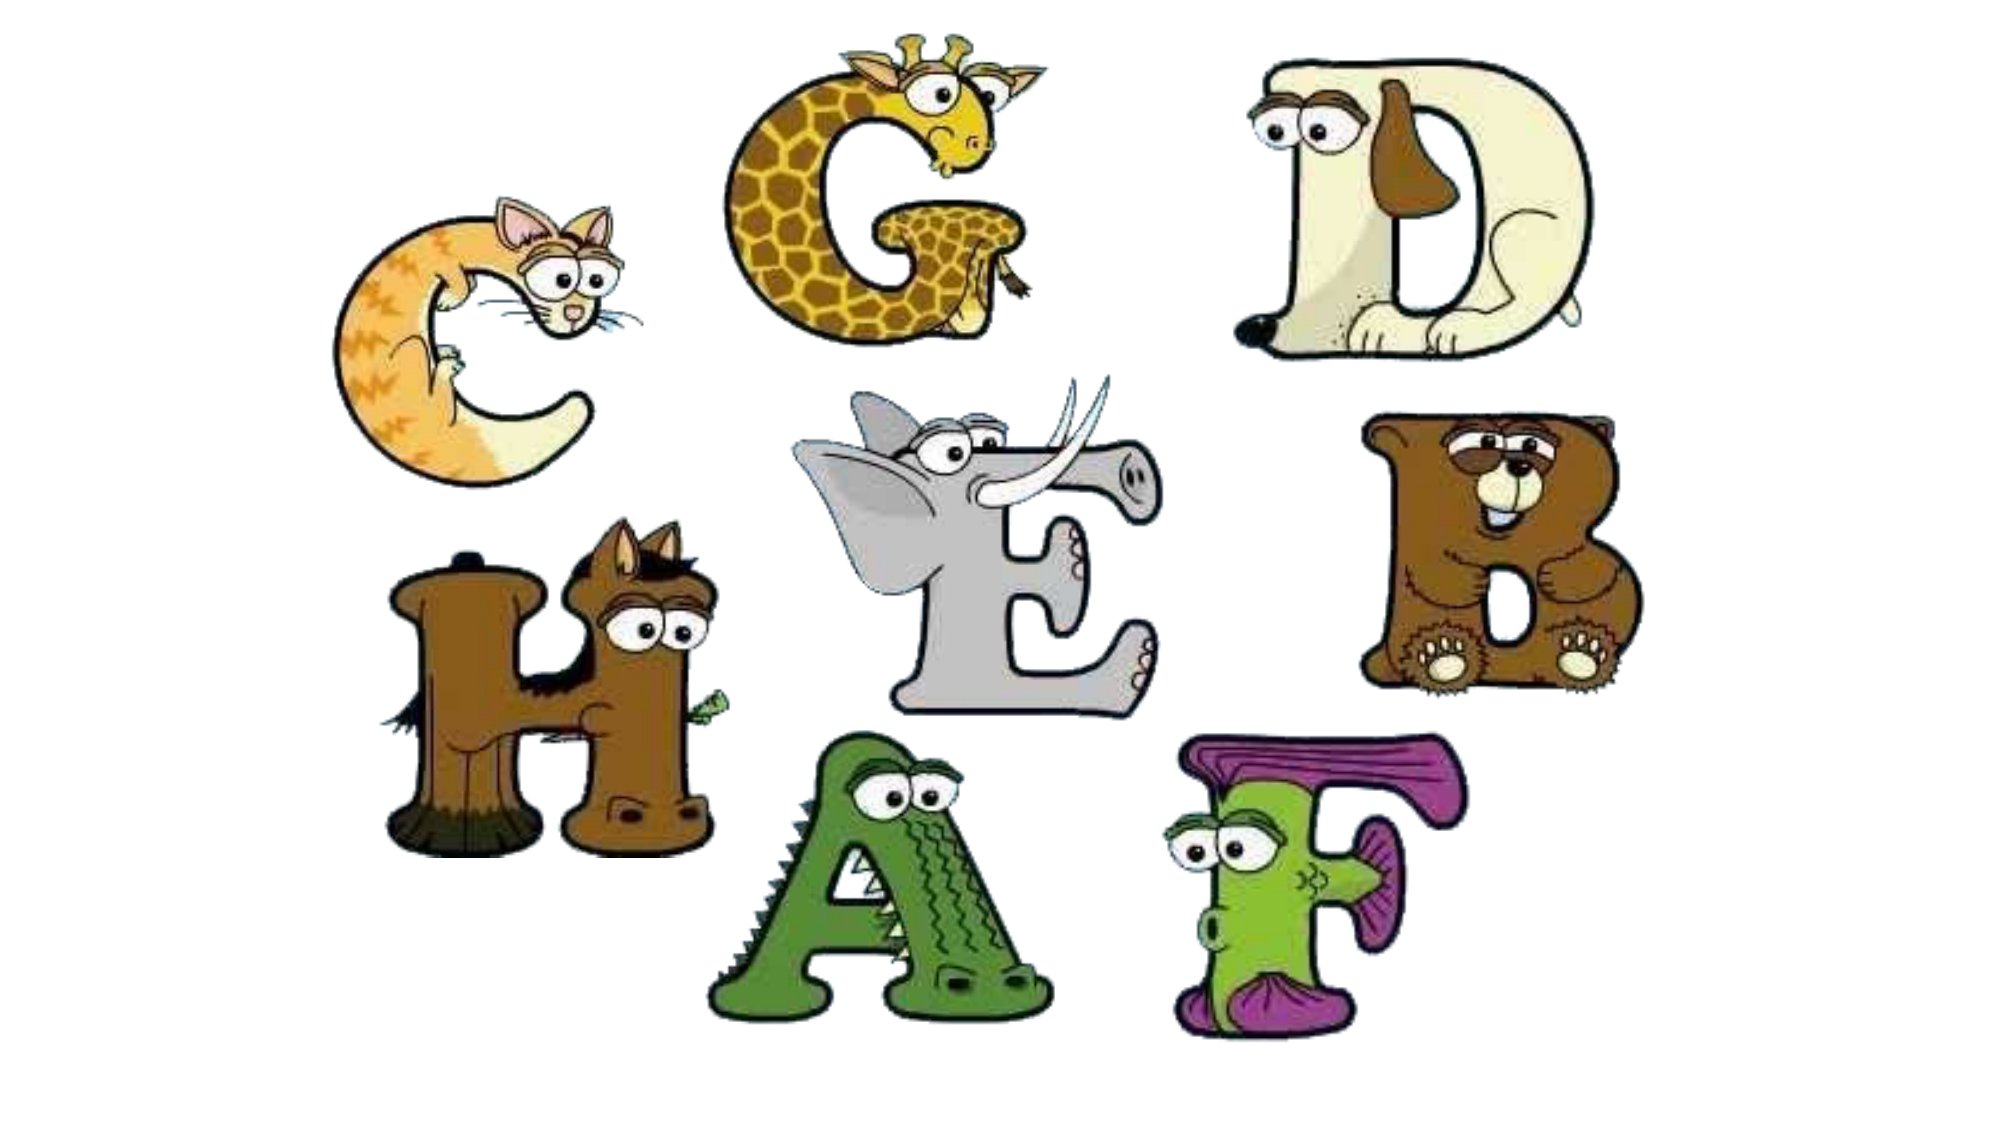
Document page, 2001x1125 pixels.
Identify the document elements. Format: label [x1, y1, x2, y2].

picture [326, 186, 658, 502]
picture [373, 30, 1674, 1069]
picture [716, 30, 1052, 350]
